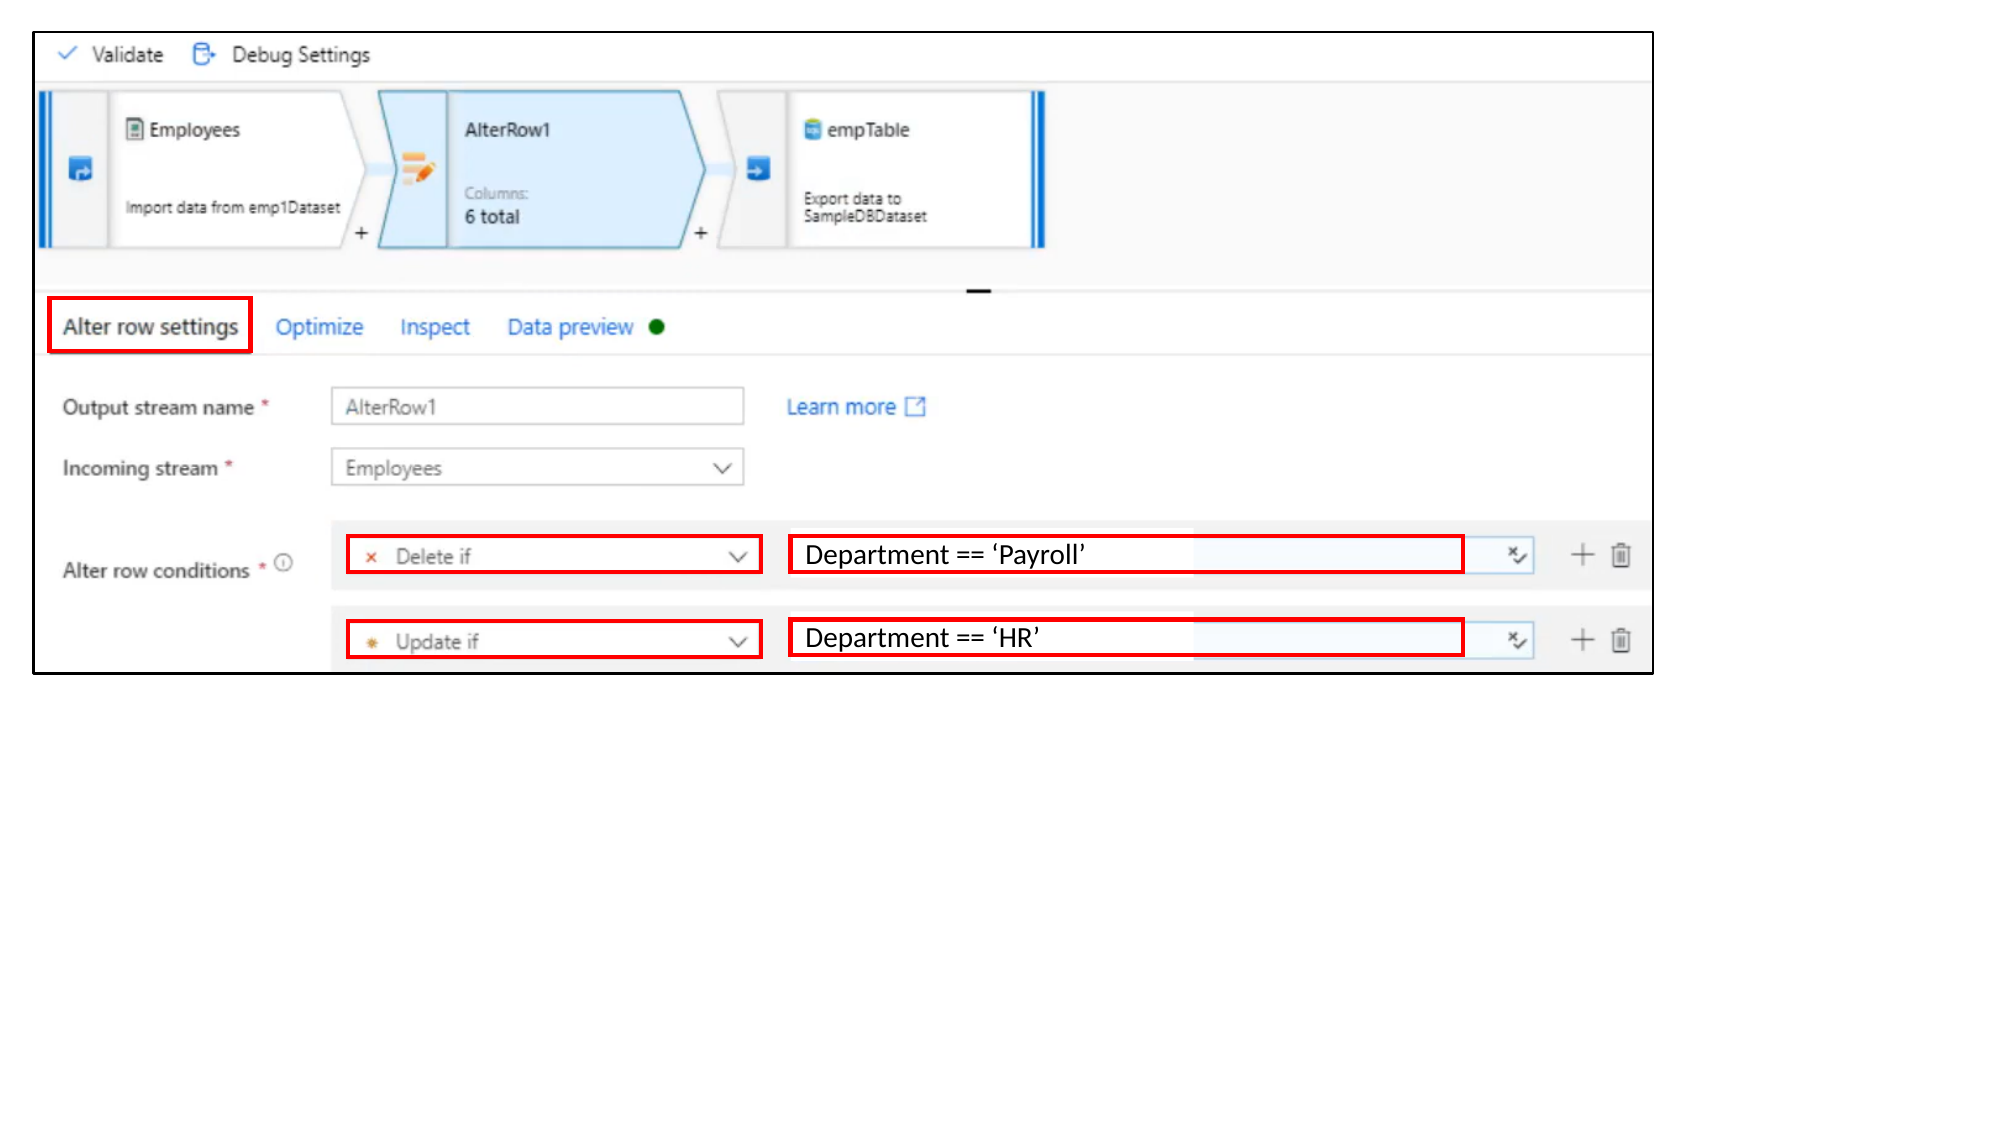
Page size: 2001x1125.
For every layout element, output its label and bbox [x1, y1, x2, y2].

picture [35, 33, 1652, 673]
